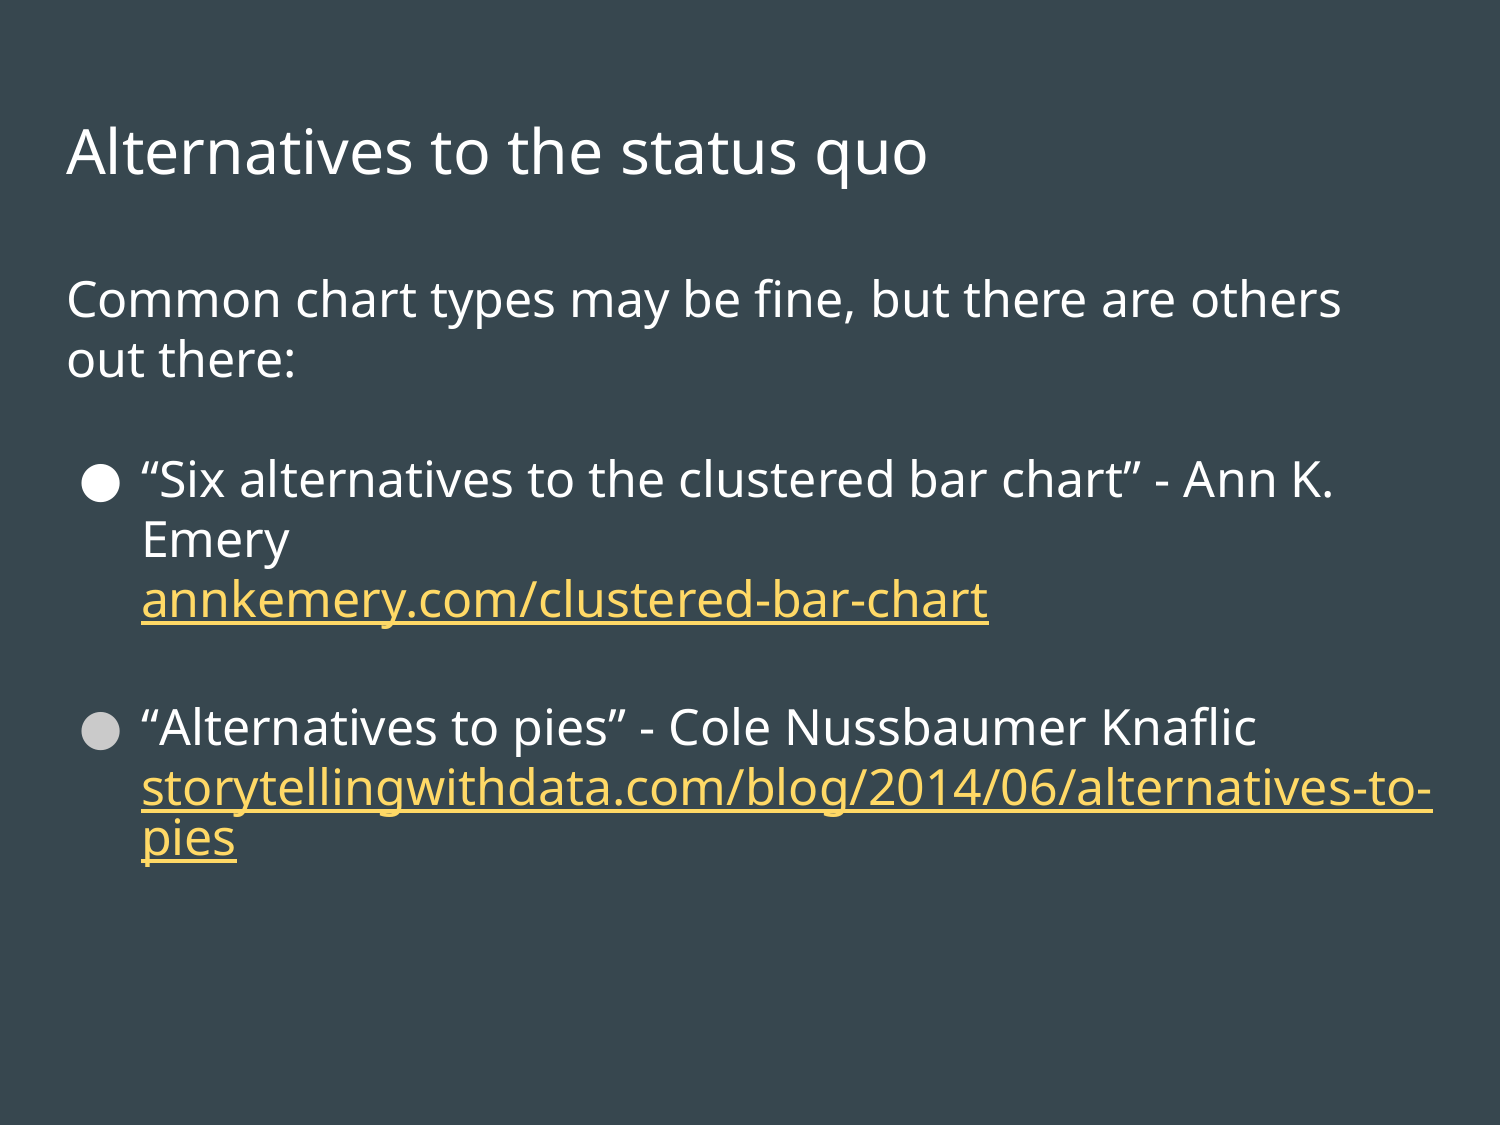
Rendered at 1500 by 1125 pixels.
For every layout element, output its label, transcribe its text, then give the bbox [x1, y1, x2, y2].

list Common chart types may be fine, but there are others out there: “Six alternatives to the clustered bar chart” - Ann K. Emery annkemery.com/clustered-bar-chart “Alternatives to pies” - Cole Nussbaumer Knaflic storytellingwithdata.com/blog/2014/06/alternatives-to-pies [51, 252, 1449, 1000]
title Alternatives to the status quo [51, 97, 1449, 223]
